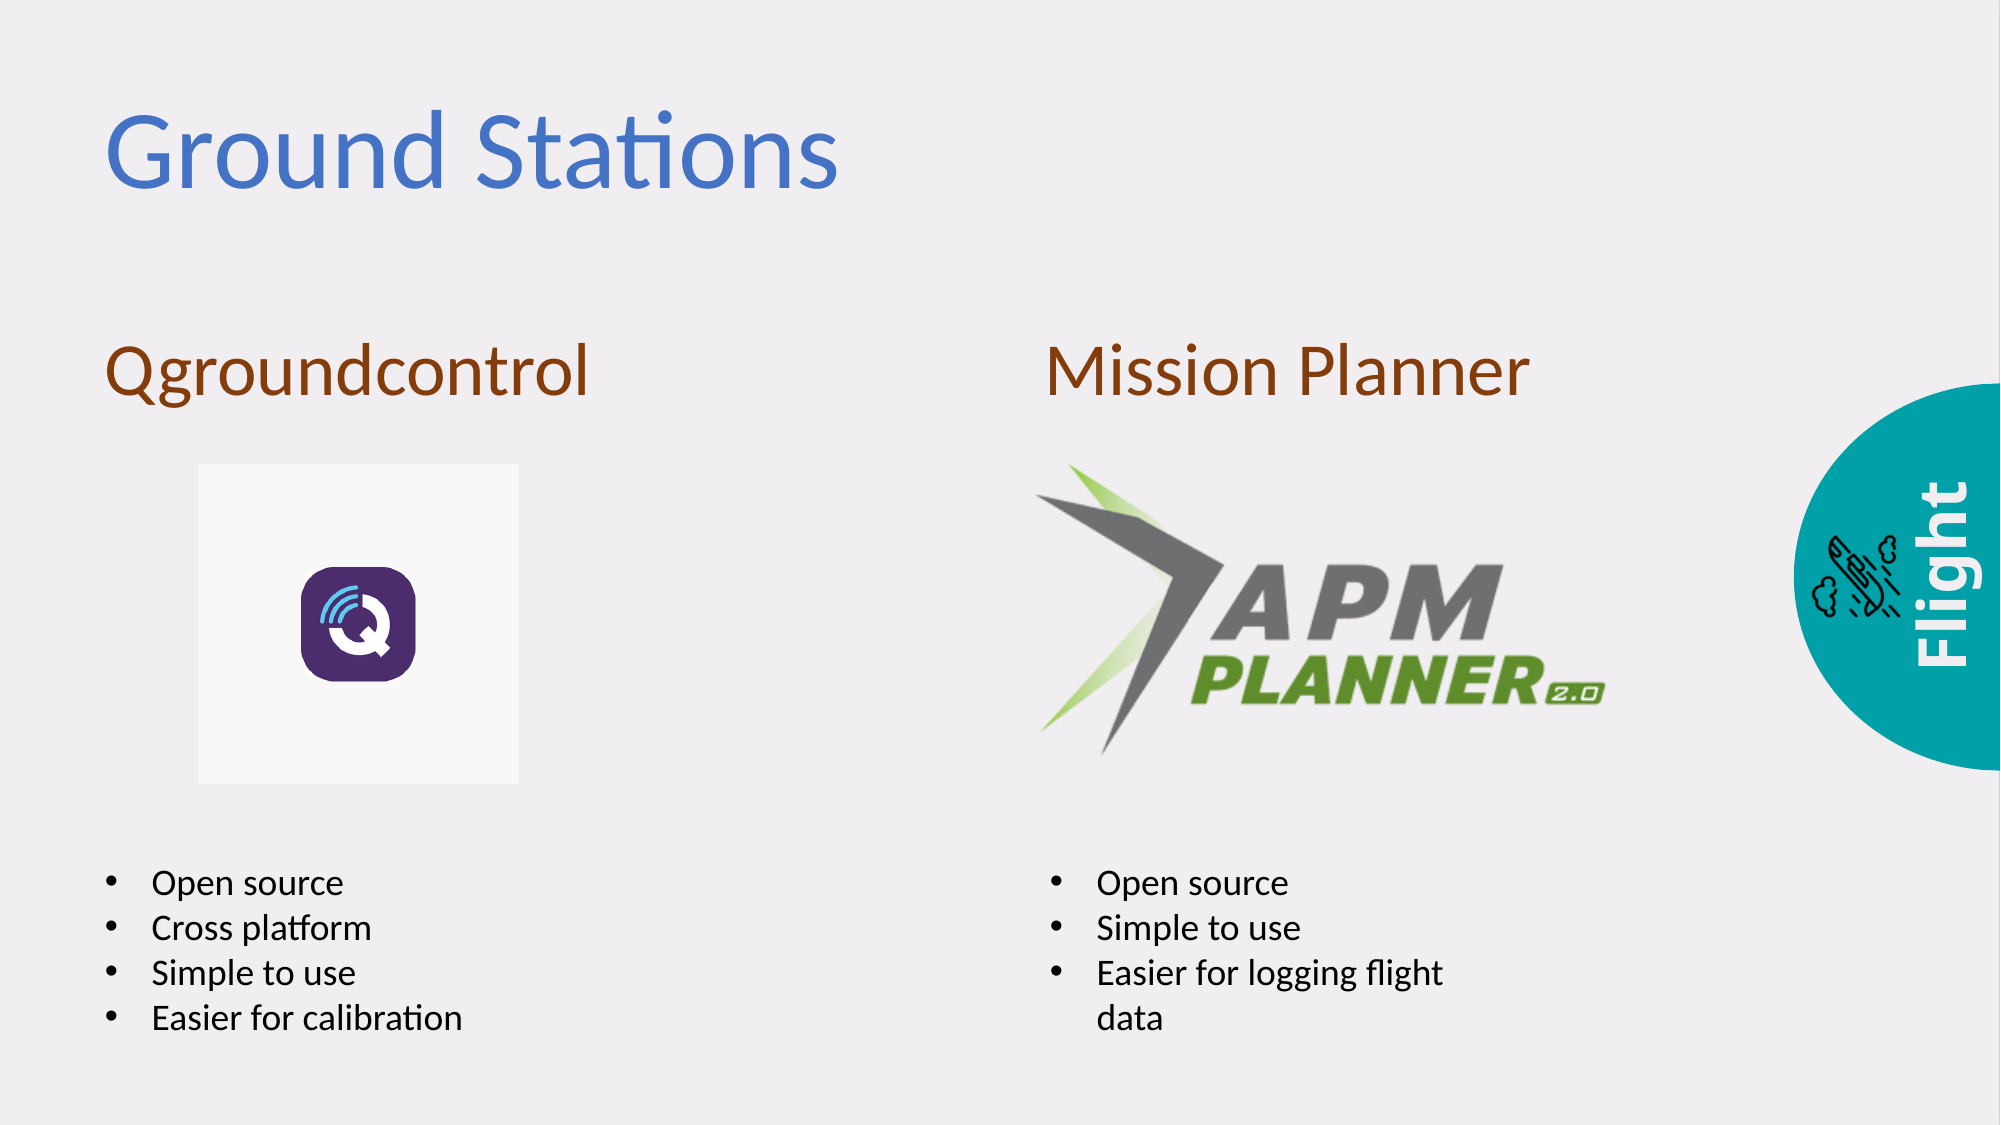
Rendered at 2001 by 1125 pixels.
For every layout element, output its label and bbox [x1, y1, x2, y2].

text_box [0, 0, 2000, 1125]
picture [198, 464, 518, 784]
picture [1034, 464, 1614, 757]
